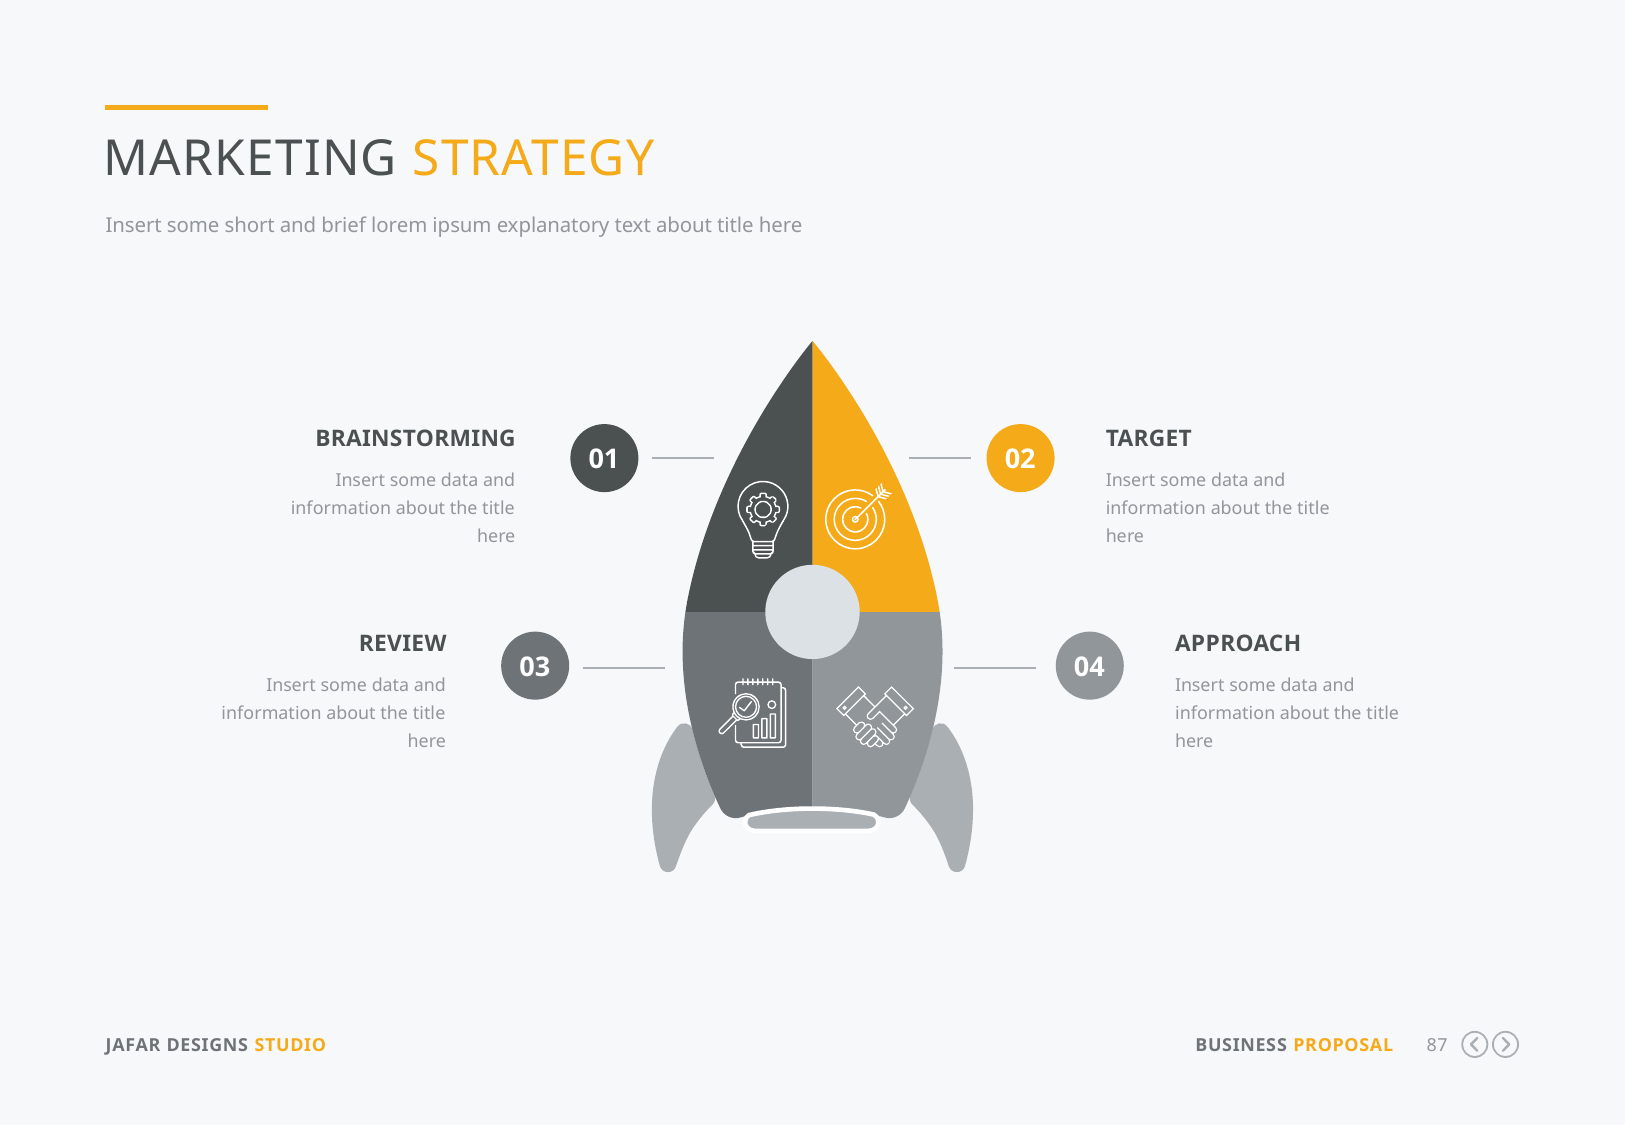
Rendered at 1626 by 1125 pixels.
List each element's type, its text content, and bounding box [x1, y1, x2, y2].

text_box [648, 340, 977, 875]
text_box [250, 424, 516, 520]
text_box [1055, 631, 1124, 700]
list Insert some short and brief lorem ipsum explanatory text about title here [105, 209, 1519, 241]
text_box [181, 628, 447, 725]
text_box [1174, 628, 1440, 725]
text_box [570, 424, 639, 493]
list Marketing Strategy [103, 125, 1518, 188]
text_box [1105, 424, 1371, 520]
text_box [986, 424, 1055, 493]
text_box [501, 631, 570, 700]
